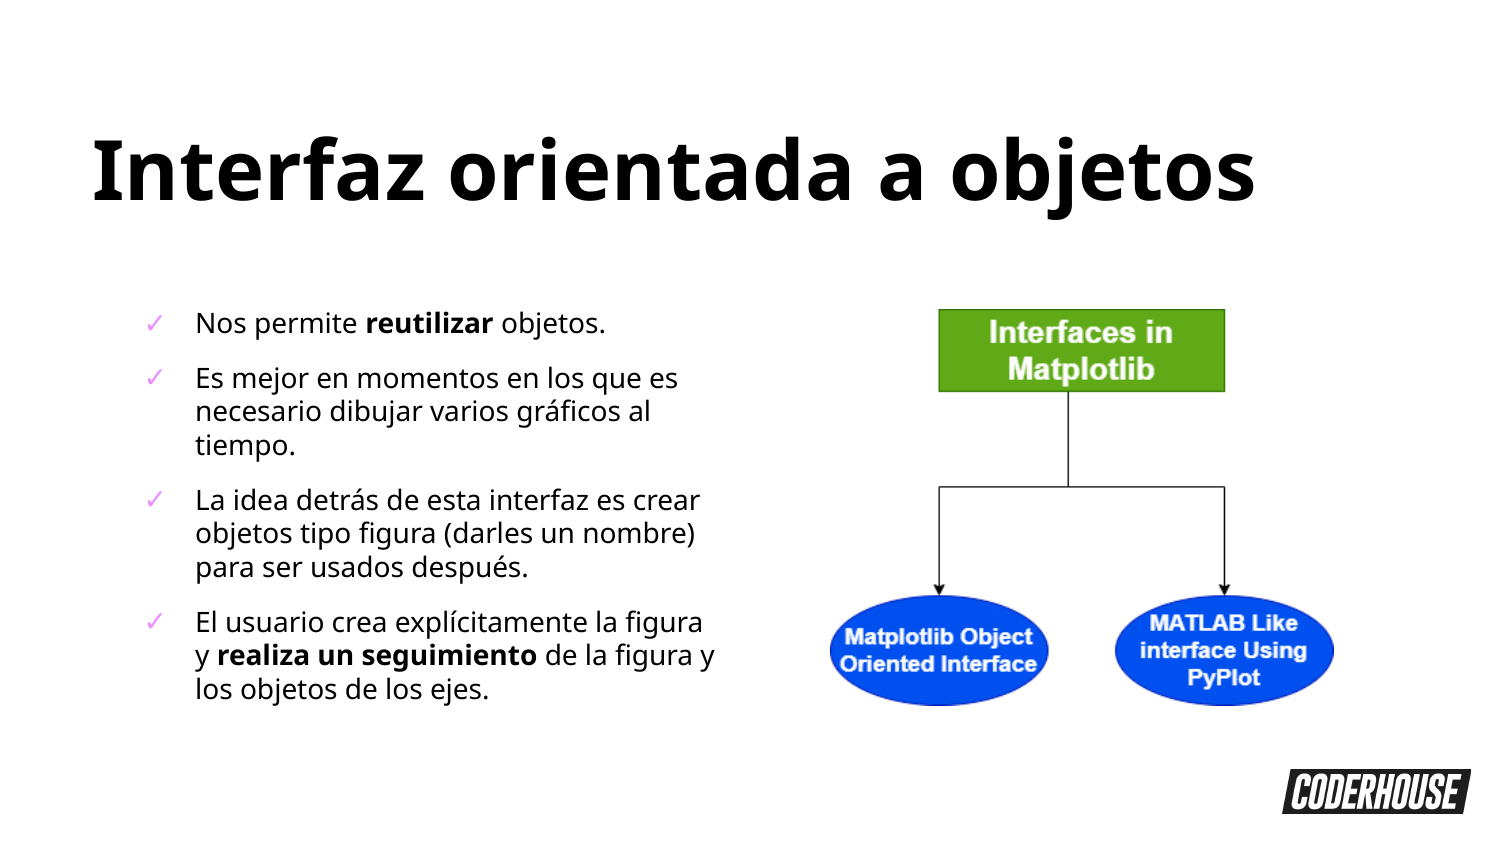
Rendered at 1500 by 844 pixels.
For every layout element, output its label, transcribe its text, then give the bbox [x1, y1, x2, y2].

text_box Interfaz orientada a objetos [77, 101, 1414, 232]
picture [1281, 769, 1471, 814]
picture [829, 309, 1335, 706]
text_box Nos permite reutilizar objetos. Es mejor en momentos en los que es necesario dibujar varios gráficos al tiempo. La idea detrás de esta interfaz es crear objetos tipo figura (darles un nombre) para ser usados después. El usuario crea explícitamente la figura y realiza un seguimiento de la figura y los objetos de los ejes. [105, 290, 735, 721]
